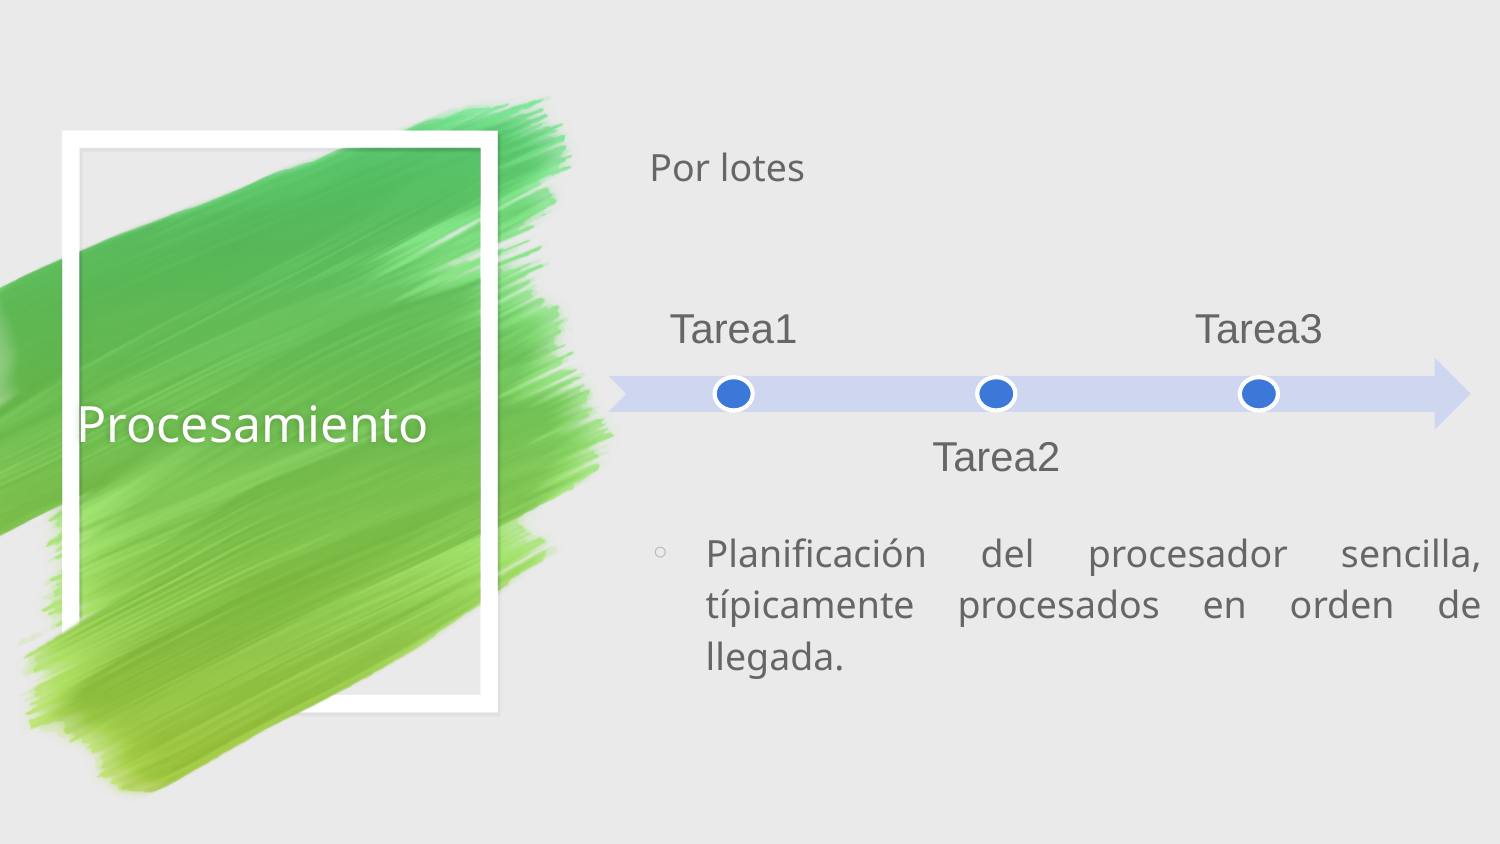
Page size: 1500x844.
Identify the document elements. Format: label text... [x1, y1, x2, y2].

list Por lotes Planificación del procesador sencilla, típicamente procesados en orden de llegada. [630, 132, 1483, 812]
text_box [607, 303, 1471, 485]
title Procesamiento [76, 149, 491, 696]
picture [0, 0, 1500, 844]
